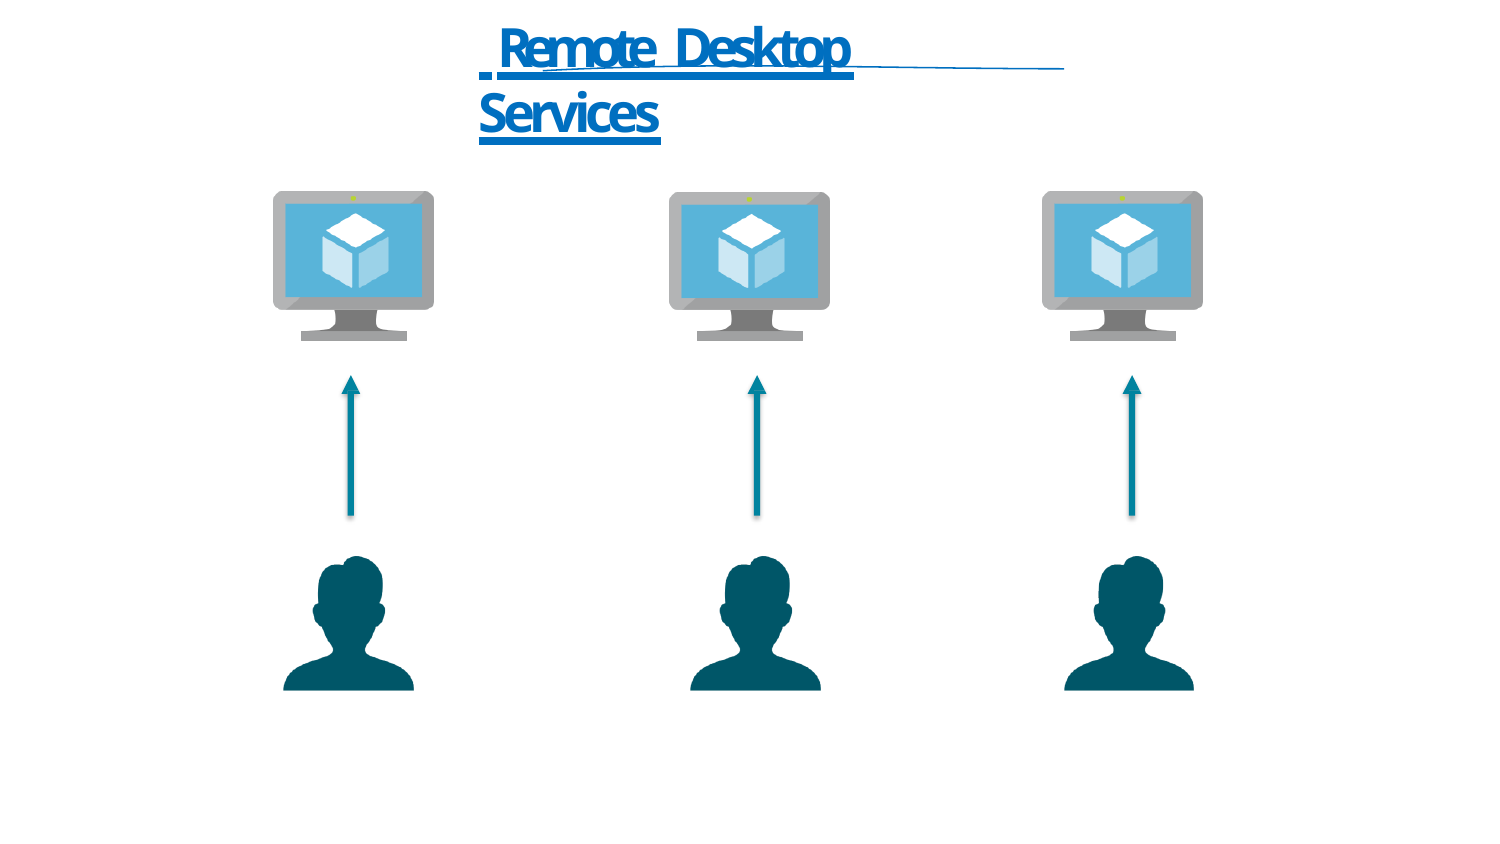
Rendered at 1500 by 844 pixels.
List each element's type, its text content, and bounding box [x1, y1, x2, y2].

picture [283, 555, 414, 691]
picture [1063, 555, 1194, 691]
picture [272, 191, 434, 341]
picture [668, 192, 831, 342]
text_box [337, 374, 364, 525]
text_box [744, 374, 770, 525]
title Remote Desktop Services [476, 11, 1039, 155]
picture [690, 555, 821, 691]
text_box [1119, 374, 1145, 525]
text_box [542, 65, 1065, 71]
picture [1041, 191, 1203, 341]
